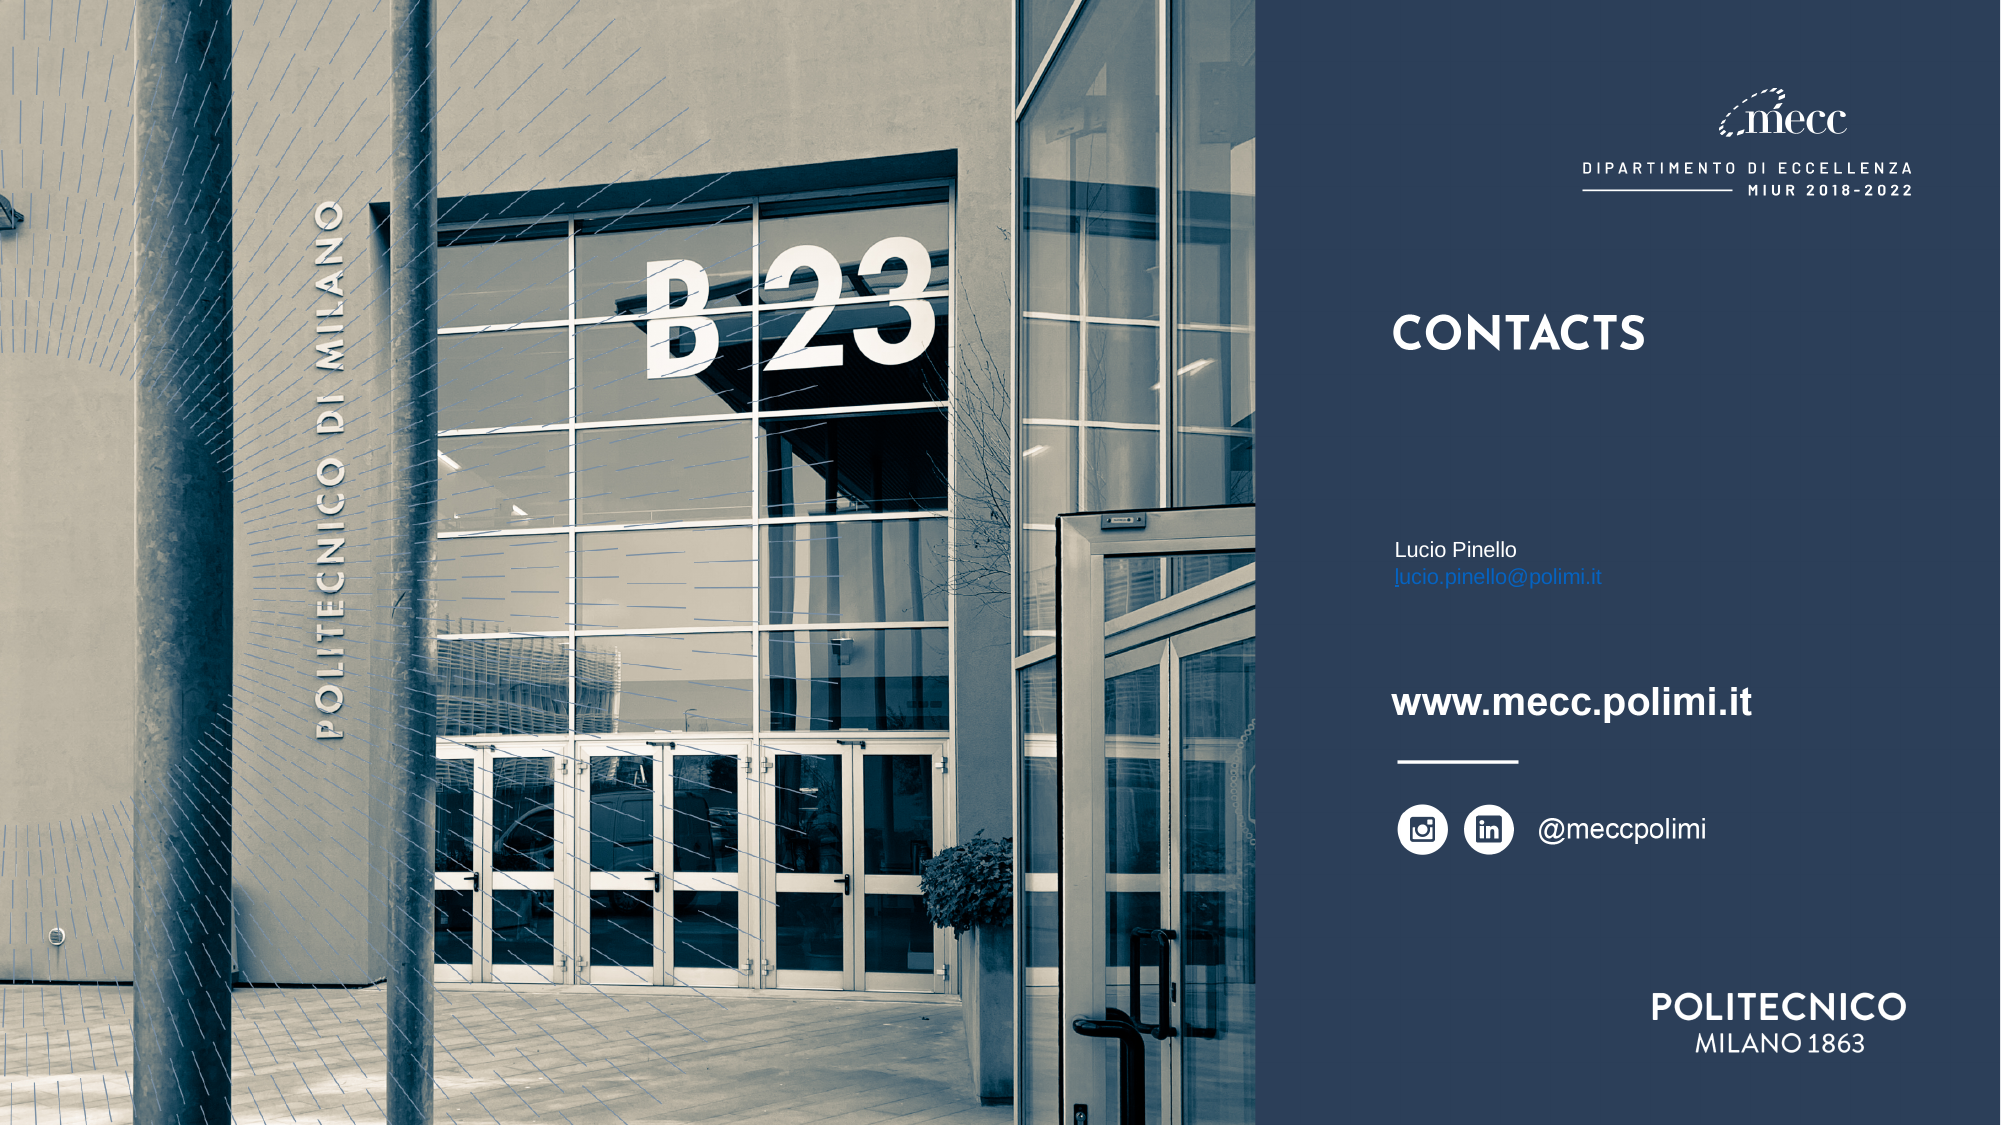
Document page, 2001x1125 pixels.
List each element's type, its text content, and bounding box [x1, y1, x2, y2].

picture [199, 318, 208, 324]
picture [203, 32, 208, 42]
text_box Lucio Pinello lucio.pinello@polimi.it [1379, 528, 1900, 596]
picture [198, 41, 208, 53]
picture [0, 0, 212, 1125]
picture [221, 389, 227, 401]
picture [223, 718, 228, 729]
picture [193, 0, 2001, 1125]
